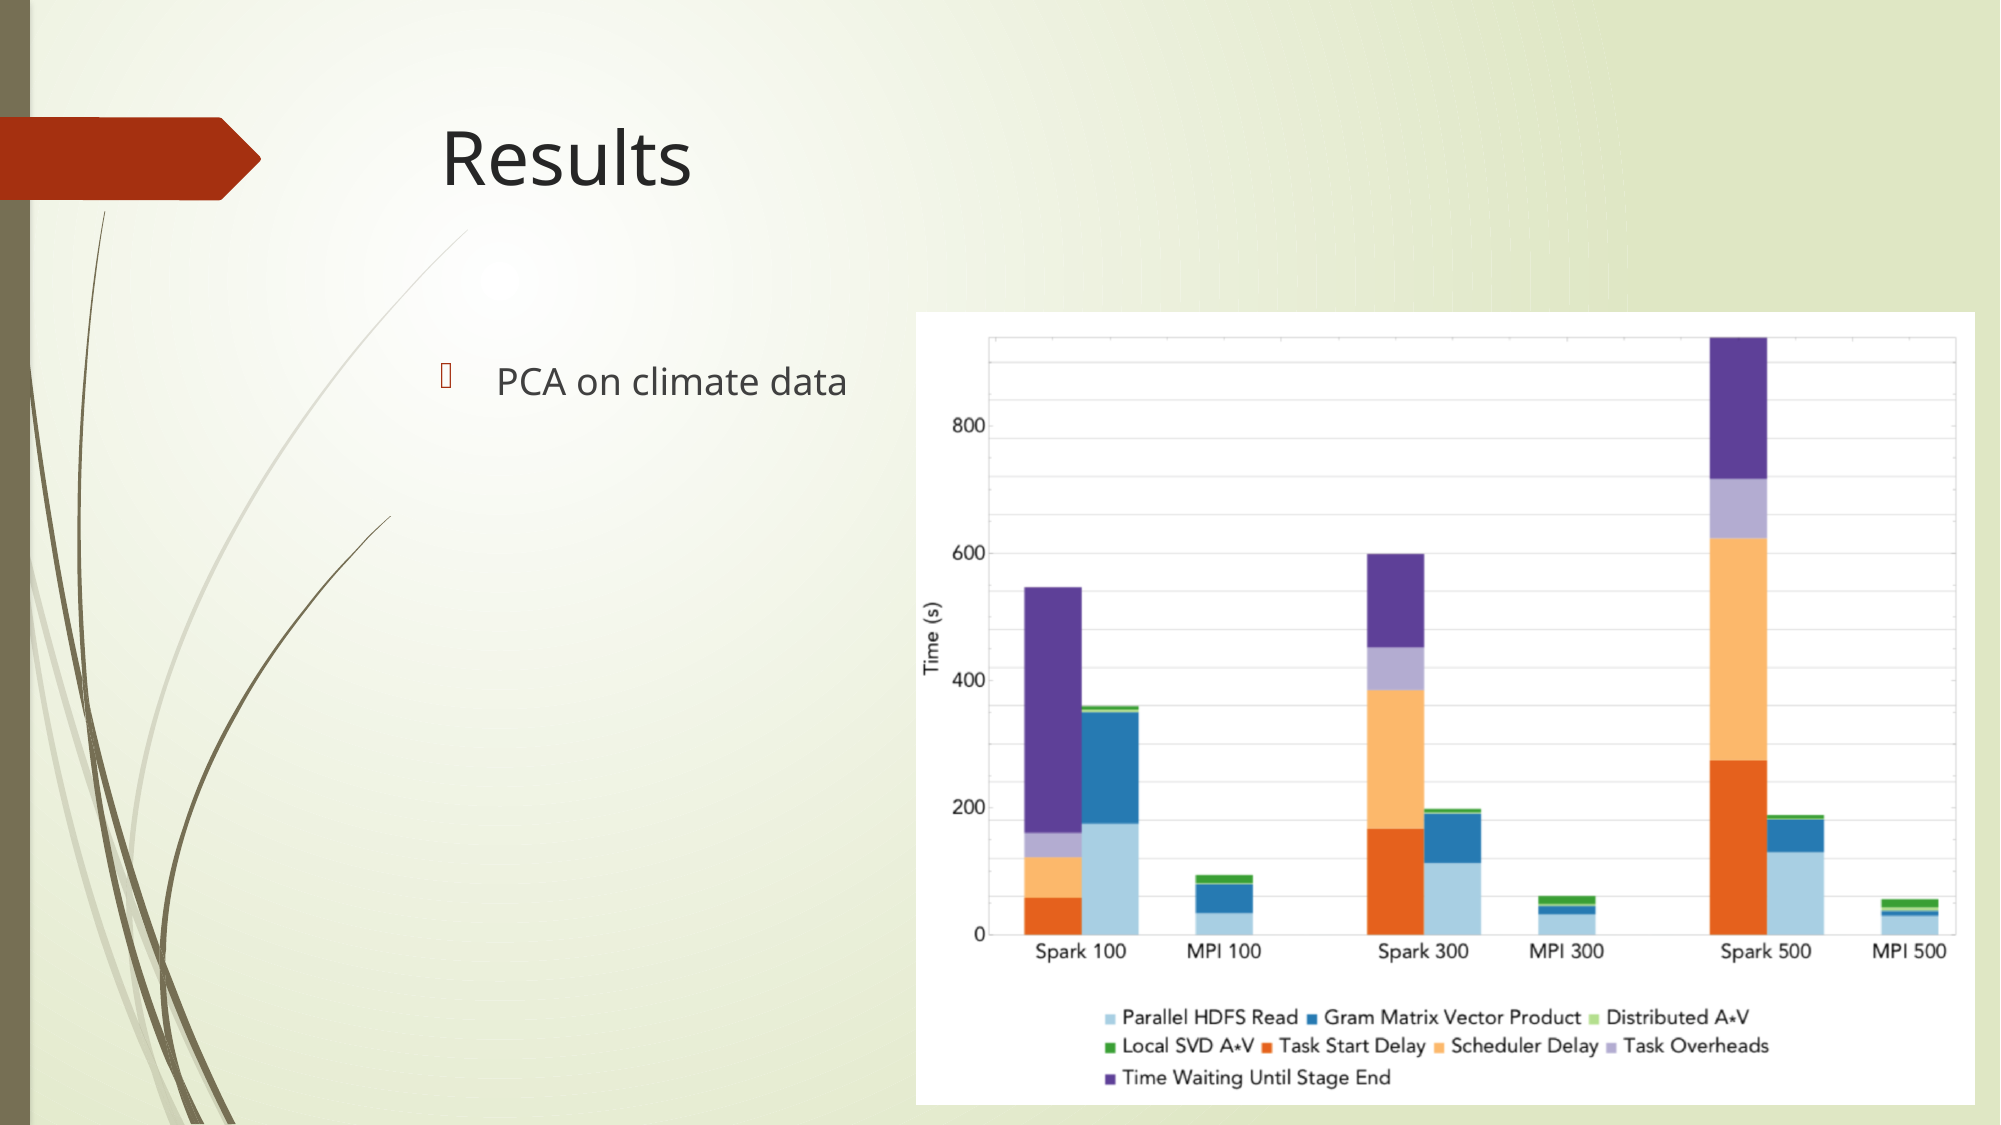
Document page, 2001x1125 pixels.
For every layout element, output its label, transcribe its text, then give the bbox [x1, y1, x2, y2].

list PCA on climate data [424, 350, 911, 970]
title Results [425, 102, 1888, 313]
picture [916, 312, 1975, 1106]
